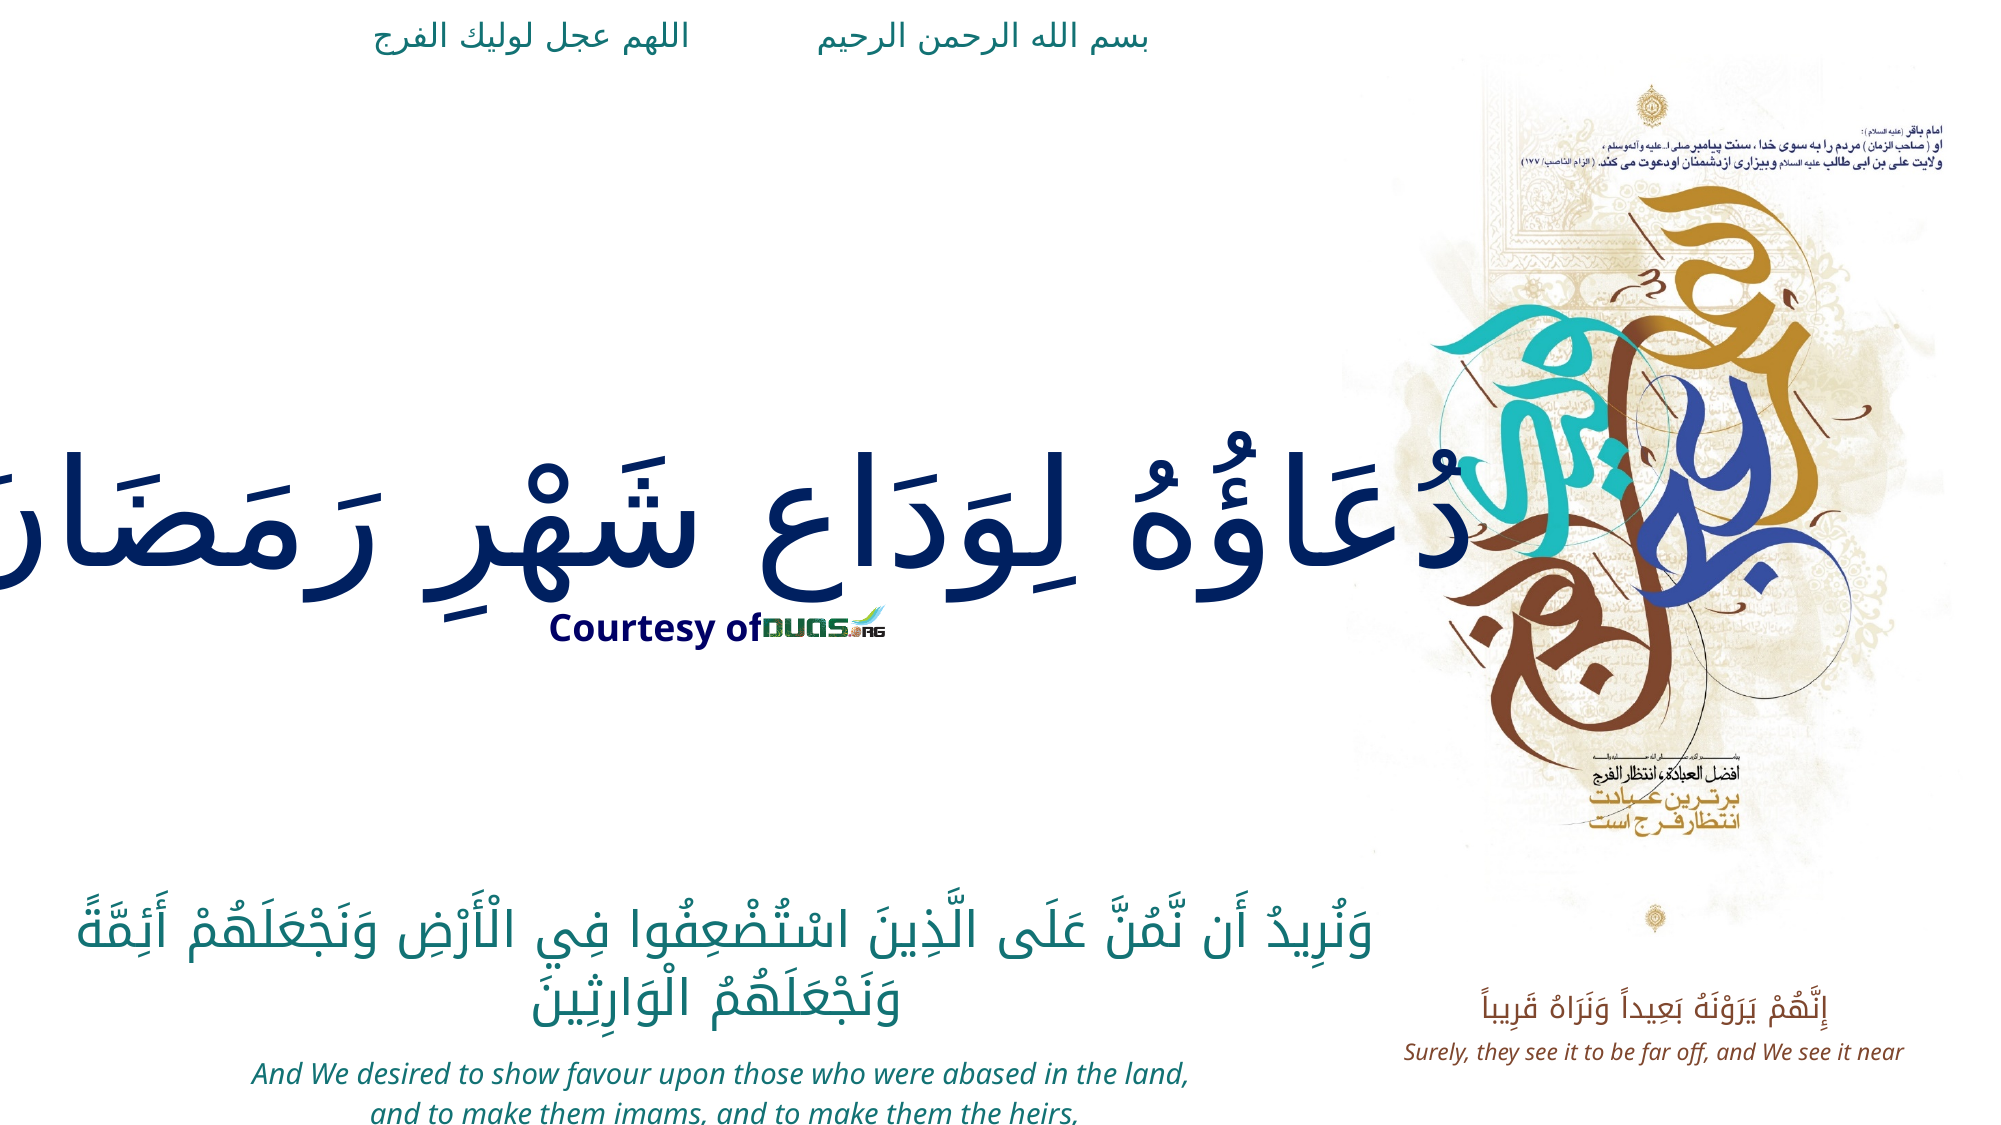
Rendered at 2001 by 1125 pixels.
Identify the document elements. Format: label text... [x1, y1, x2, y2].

text_box دُعَاؤُهُ لِوَدَاعِ شَهْرِ رَمَضَانَ [0, 408, 1337, 604]
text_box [477, 596, 906, 658]
text_box وَنُرِيدُ أَن نَّمُنَّ عَلَى الَّذِينَ اسْتُضْعِفُوا فِي الْأَرْضِ وَنَجْعَلَهُمْ أَئِمَّةً وَنَجْعَلَهُمُ الْوَارِثِينَ ‎And We desired to show favour upon those who were abased in the land, and to make them imams, and to make them the heirs, (Surah Qasas : 5) [33, 881, 1417, 1125]
text_box بسم الله الرحمن الرحيم اللهم عجل لوليك الفرج [357, 7, 1166, 62]
picture [1342, 54, 1967, 938]
text_box إِنَّهُمْ يَرَوْنَهُ بَعِيداً وَنَرَاهُ قَرِيباً Surely, they see it to be far off, and We see it near [1366, 964, 1943, 1073]
